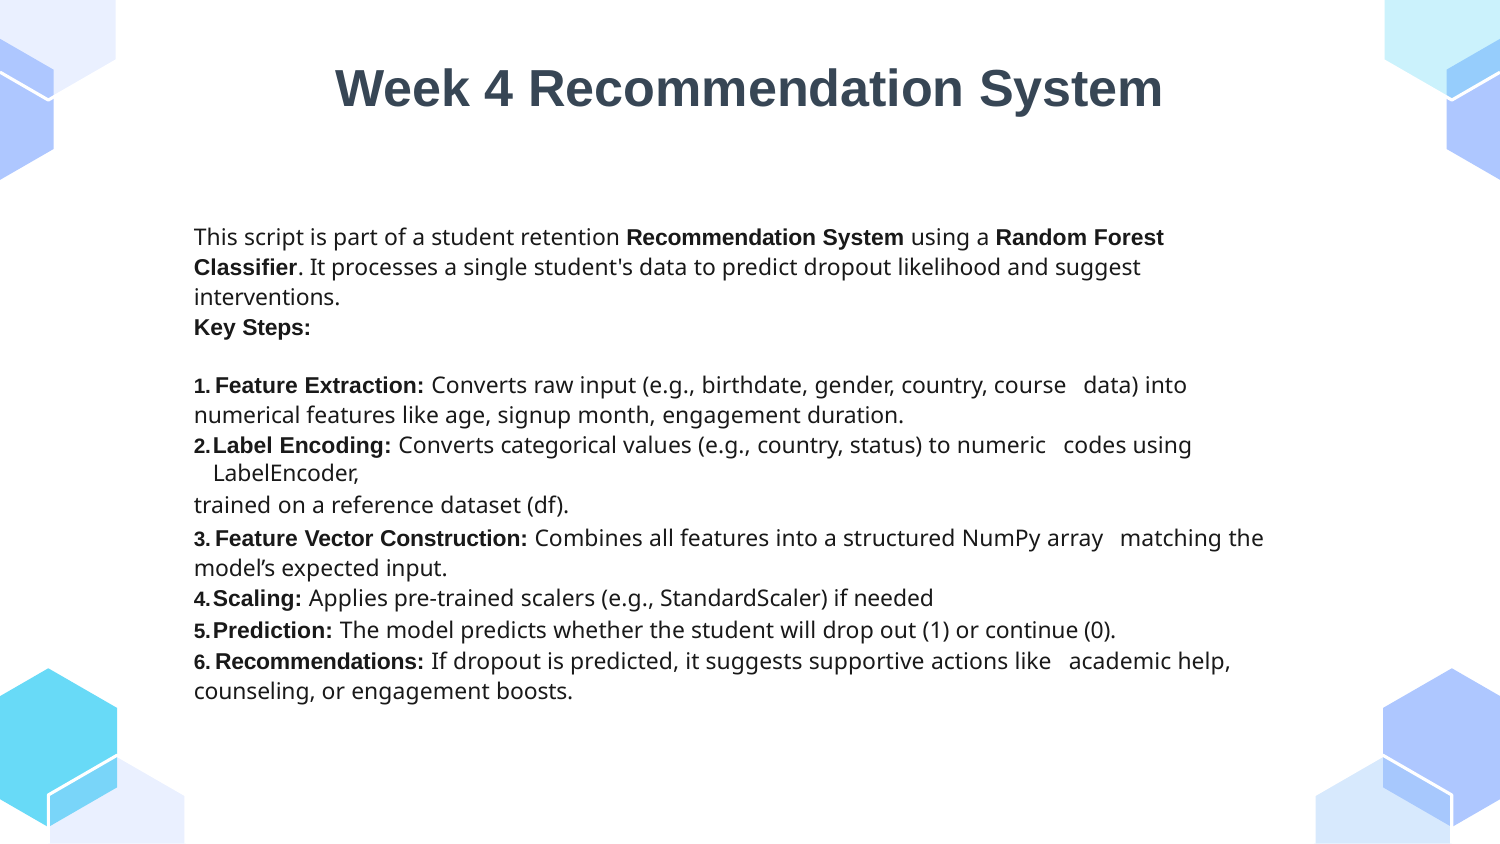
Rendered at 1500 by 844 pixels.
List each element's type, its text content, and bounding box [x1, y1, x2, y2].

title Week 4 Recommendation System [123, 15, 1350, 195]
text_box This script is part of a student retention Recommendation System using a Random Forest Classifier. It processes a single student's data to predict dropout likelihood and suggest interventions. Key Steps: Feature Extraction: Converts raw input (e.g., birthdate, gender, country, course data) into numerical features like age, signup month, engagement duration. Label Encoding: Converts categorical values (e.g., country, status) to numeric codes using LabelEncoder, trained on a reference dataset (df). Feature Vector Construction: Combines all features into a structured NumPy array matching the model’s expected input. Scaling: Applies pre-trained scalers (e.g., StandardScaler) if needed Prediction: The model predicts whether the student will drop out (1) or continue (0). Recommendations: If dropout is predicted, it suggests supportive actions like academic help, counseling, or engagement boosts. [191, 217, 1309, 705]
